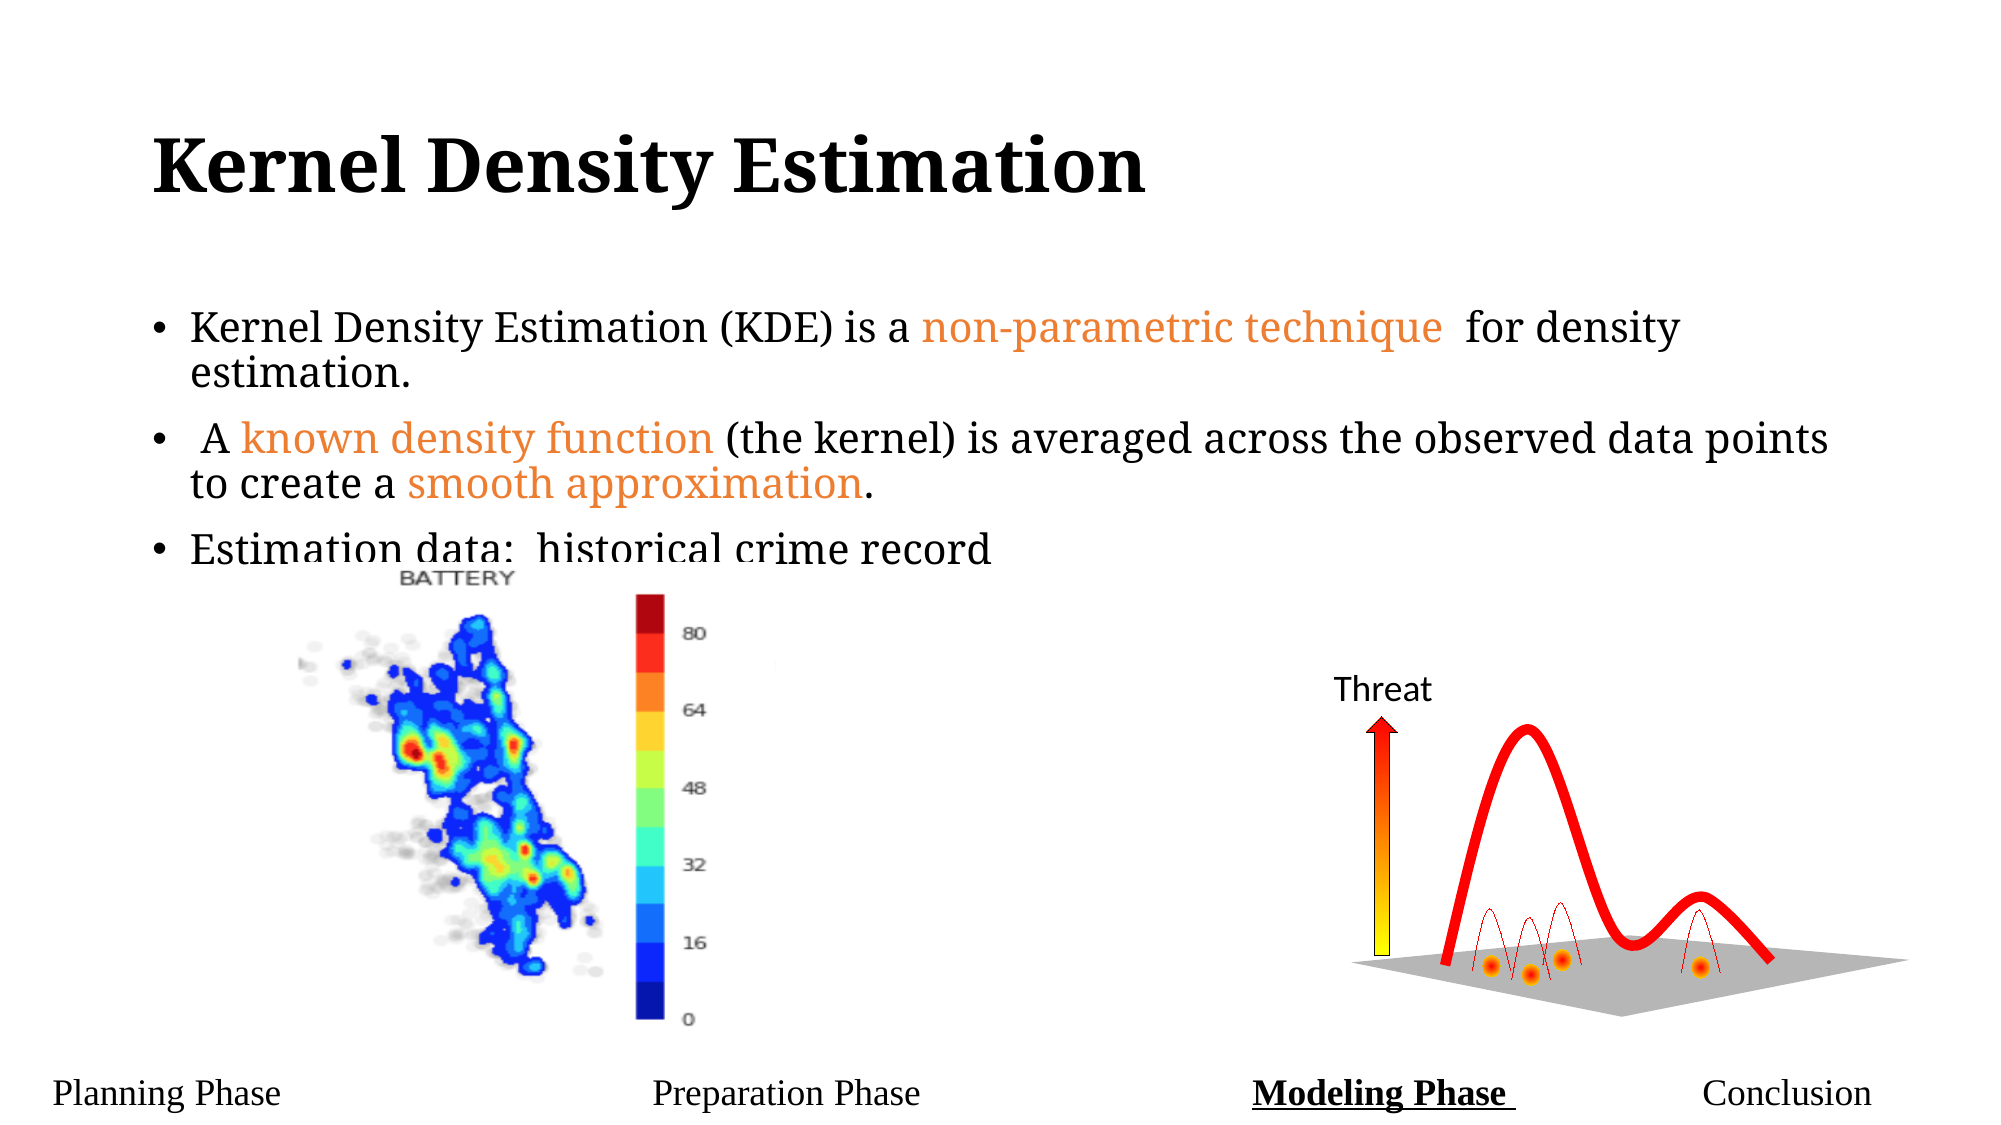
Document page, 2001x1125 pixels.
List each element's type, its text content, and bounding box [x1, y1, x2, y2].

list Kernel Density Estimation (KDE) is a non-parametric technique for density estimation. A known density function (the kernel) is averaged across the observed data points to create a smooth approximation. Estimation data: historical crime record [137, 299, 1863, 1014]
text_box Planning Phase Preparation Phase Modeling Phase Conclusion [34, 1060, 1961, 1125]
title Kernel Density Estimation [137, 59, 1863, 278]
picture [290, 562, 776, 1043]
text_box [1326, 656, 1910, 1017]
